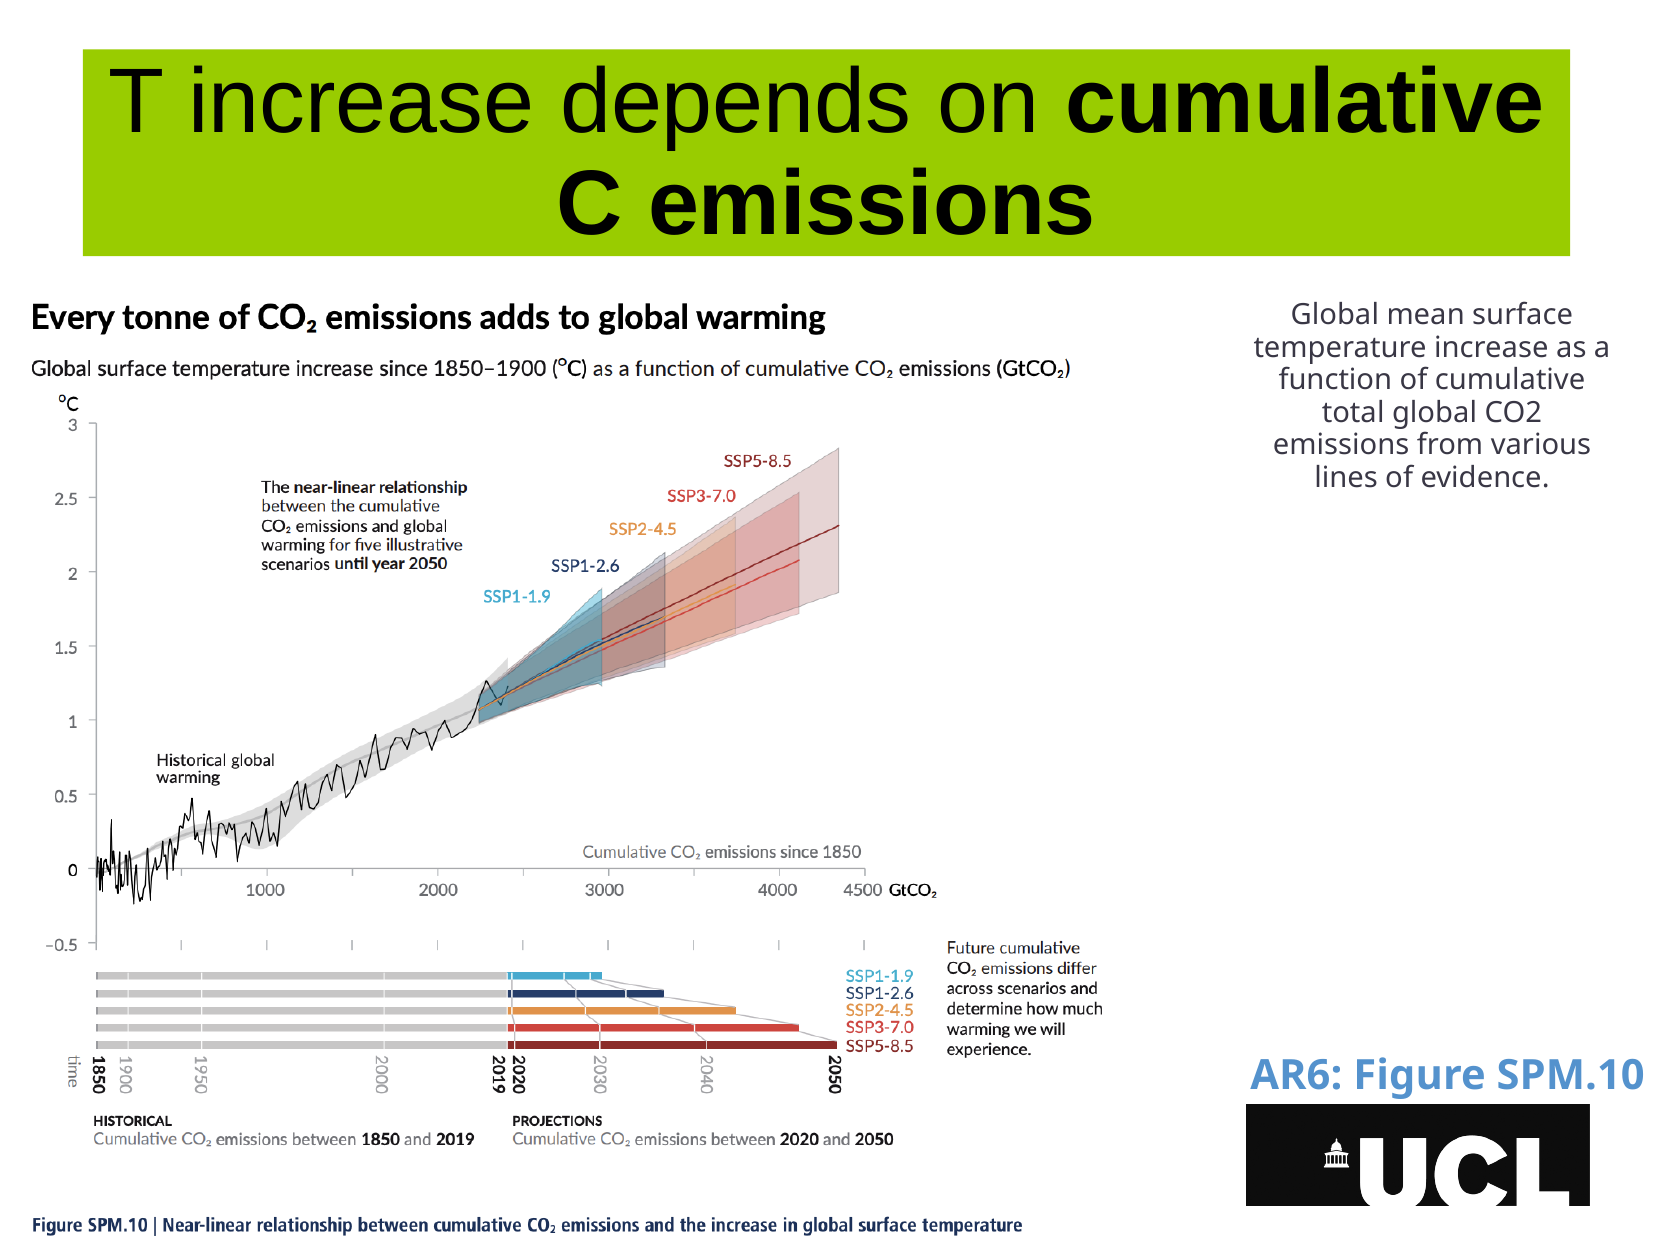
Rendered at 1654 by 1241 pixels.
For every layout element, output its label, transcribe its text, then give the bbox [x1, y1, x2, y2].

title T increase depends on cumulative C emissions [82, 49, 1571, 257]
text_box Global mean surface temperature increase as a function of cumulative total global CO2 emissions from various lines of evidence. [1240, 291, 1629, 502]
picture [1246, 1107, 1590, 1206]
picture [2, 291, 1240, 1241]
text_box AR6: Figure SPM.10 [1243, 1045, 1654, 1107]
